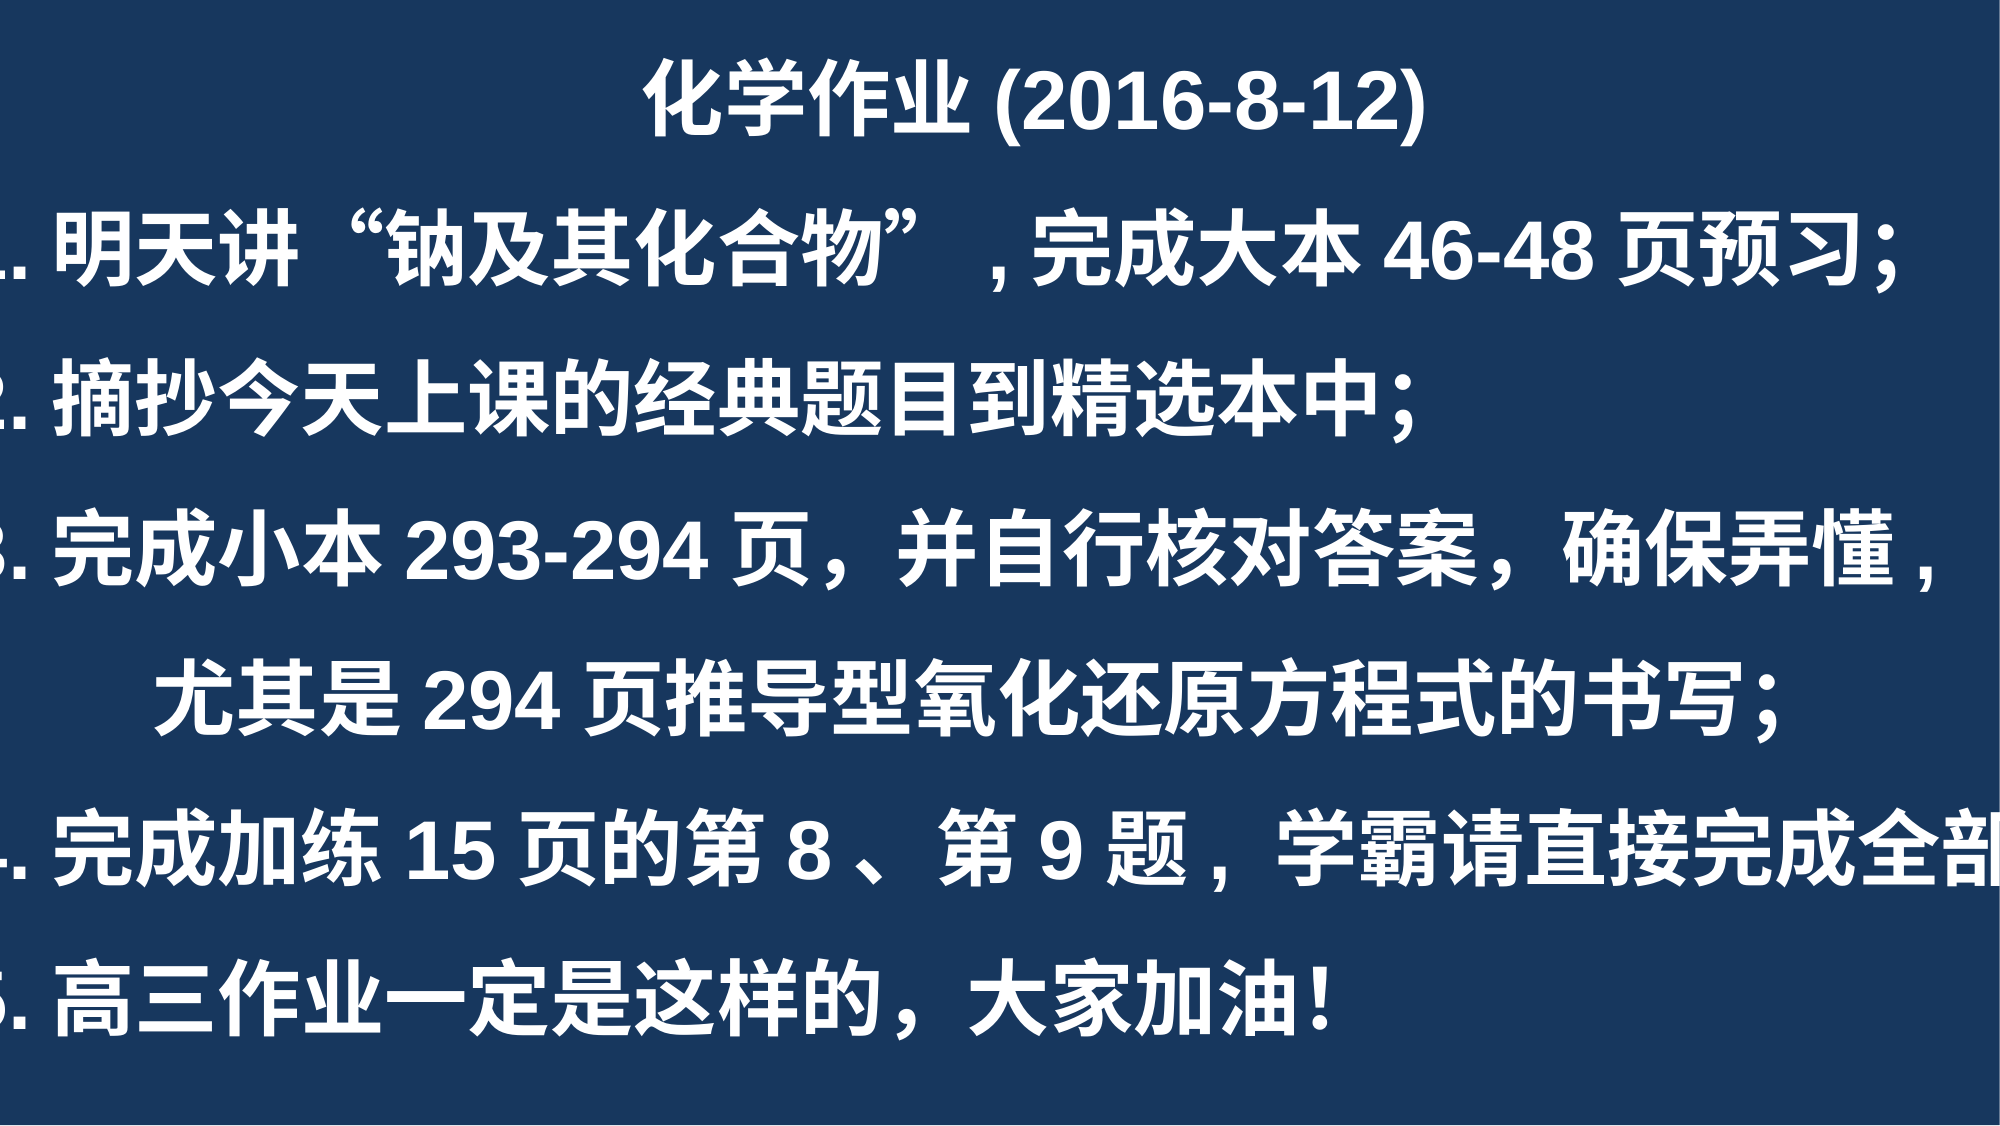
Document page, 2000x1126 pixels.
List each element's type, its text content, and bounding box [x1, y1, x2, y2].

text_box 化学作业(2016-8-12) 1.明天讲“钠及其化合物”,完成大本46-48页预习； 2.摘抄今天上课的经典题目到精选本中； 3.完成小本293-294页，并自行核对答案，确保弄懂, 尤其是294页推导型氧化还原方程式的书写； 4.完成加练15页的第8、第9题, 学霸请直接完成全部； 5.高三作业一定是这样的，大家加油！ [0, 0, 2000, 1054]
